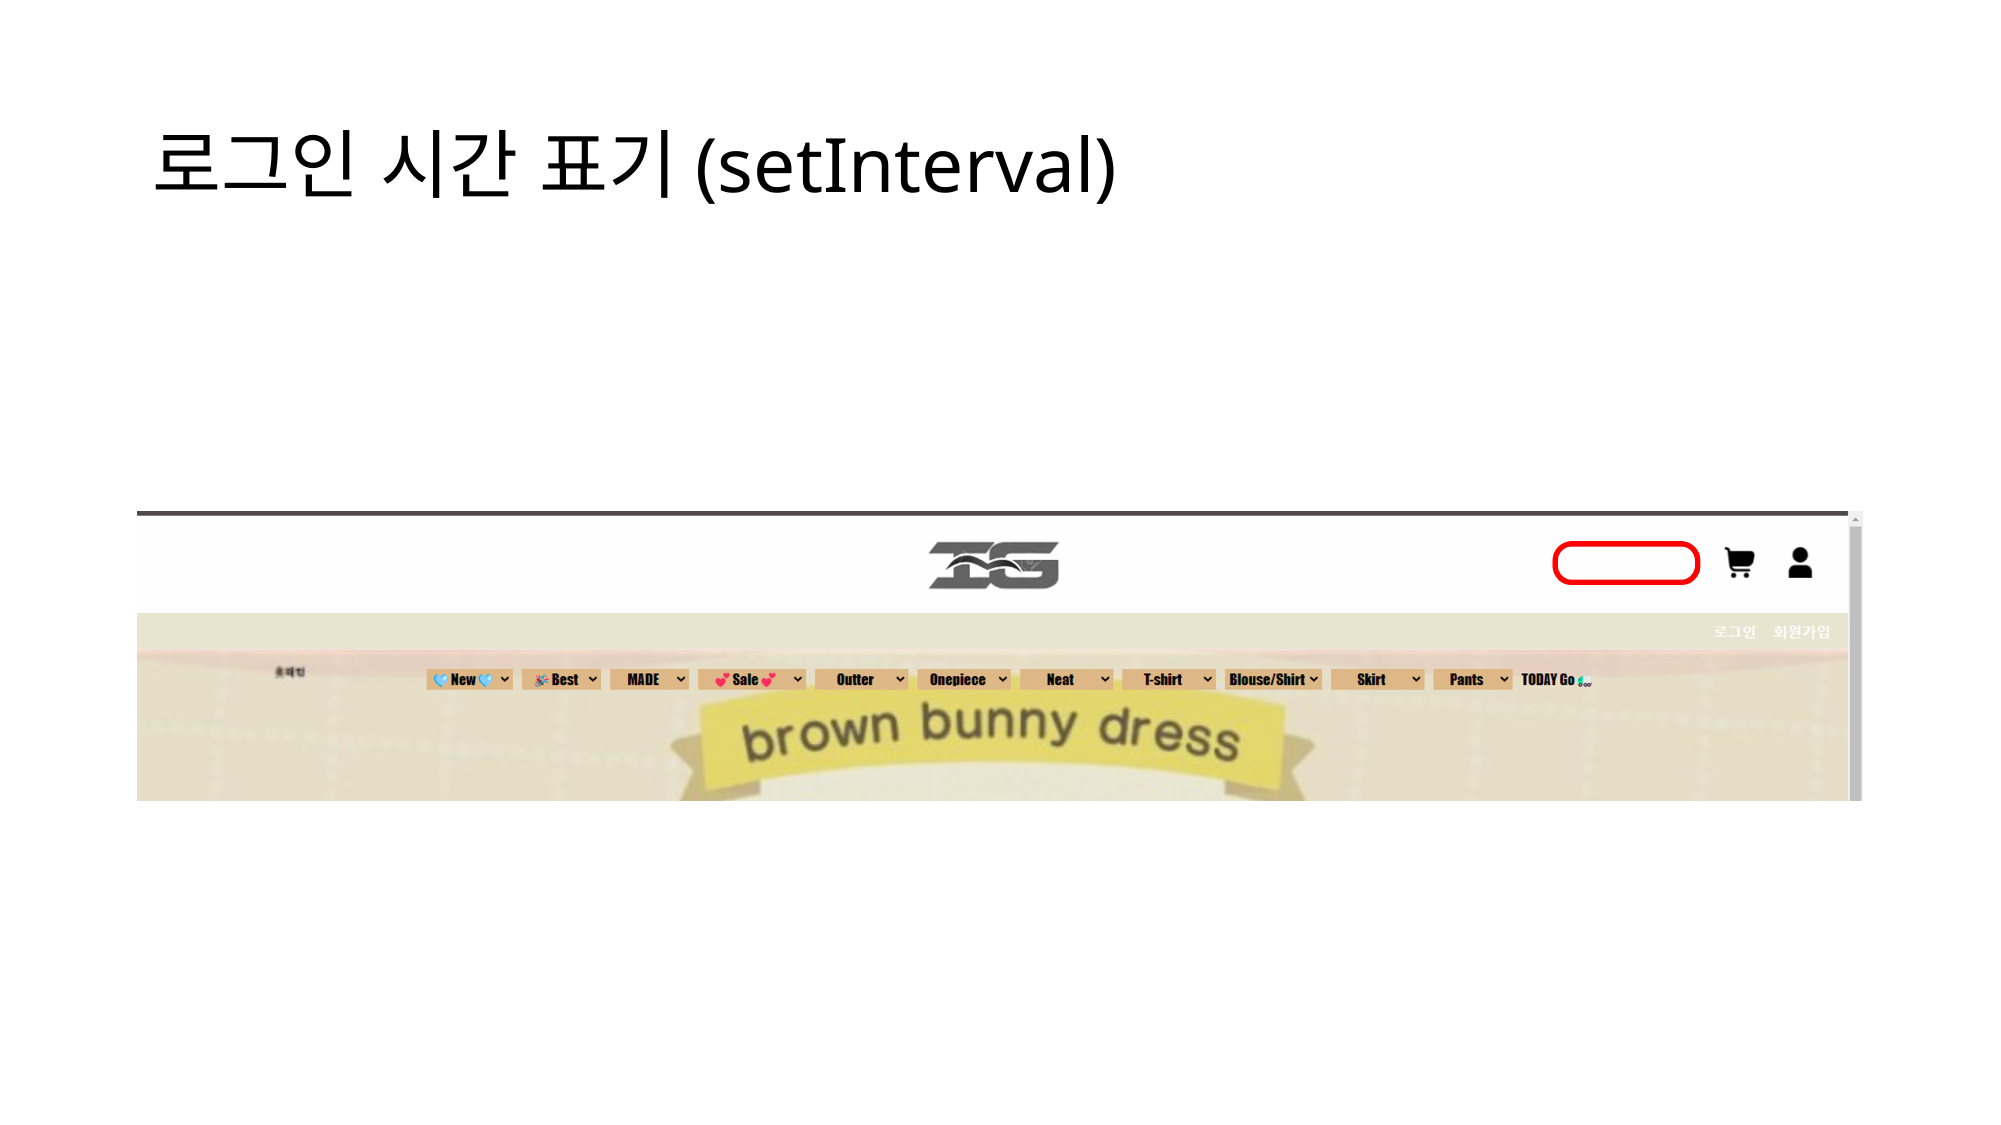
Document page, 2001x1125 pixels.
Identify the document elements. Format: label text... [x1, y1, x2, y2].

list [137, 511, 1863, 801]
title 로그인 시간 표기(setInterval) [137, 59, 1863, 278]
